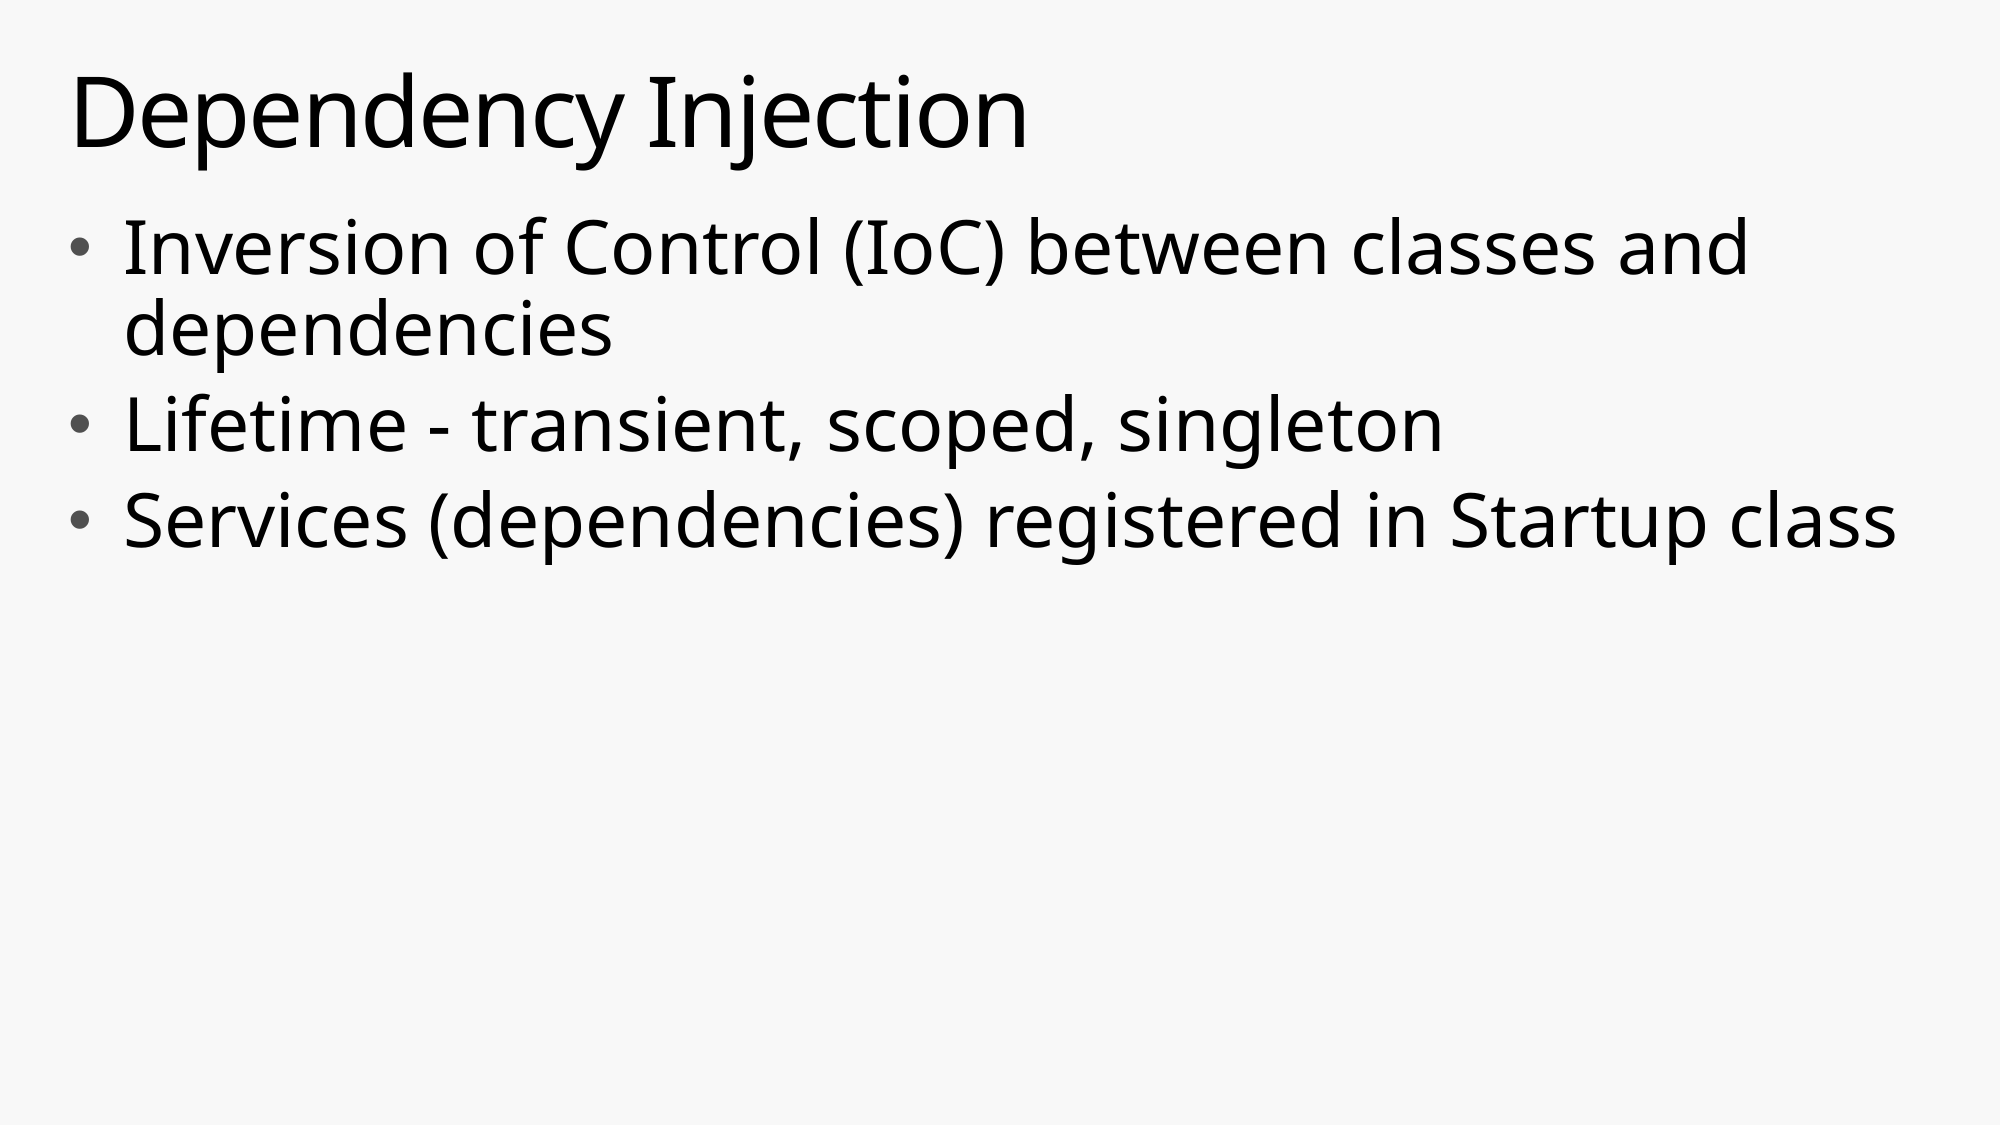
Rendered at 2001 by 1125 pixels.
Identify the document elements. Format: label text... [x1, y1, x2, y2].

title Dependency Injection [44, 47, 1957, 196]
list Inversion of Control (IoC) between classes and dependencies Lifetime - transient, scoped, singleton Services (dependencies) registered in Startup class [44, 196, 1956, 622]
